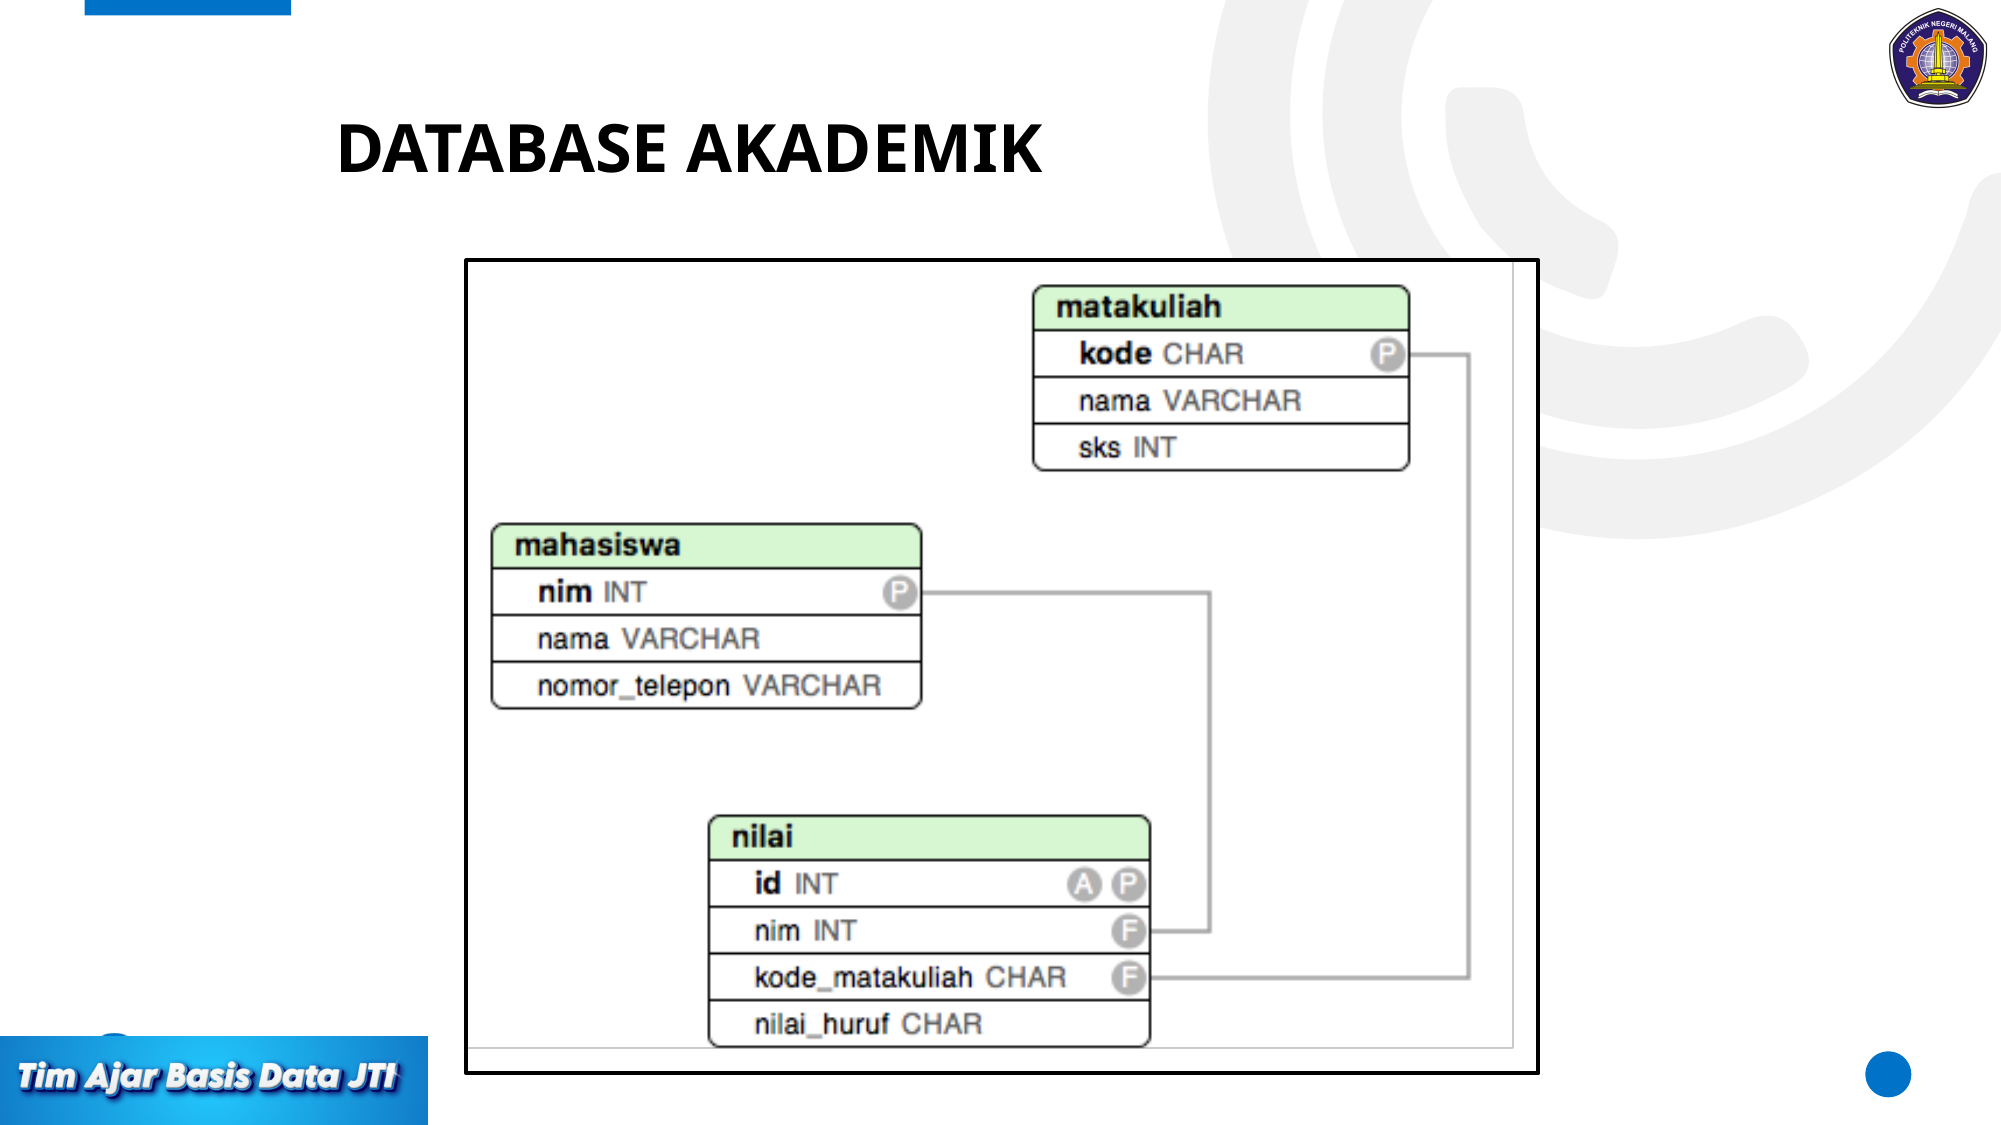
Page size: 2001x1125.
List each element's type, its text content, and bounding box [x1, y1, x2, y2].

picture [0, 1027, 428, 1125]
slide_number 27 [1325, 1042, 1675, 1103]
picture [468, 262, 1537, 1072]
title DATABASE AKADEMIK [319, 66, 1497, 236]
picture [1861, 0, 2001, 116]
